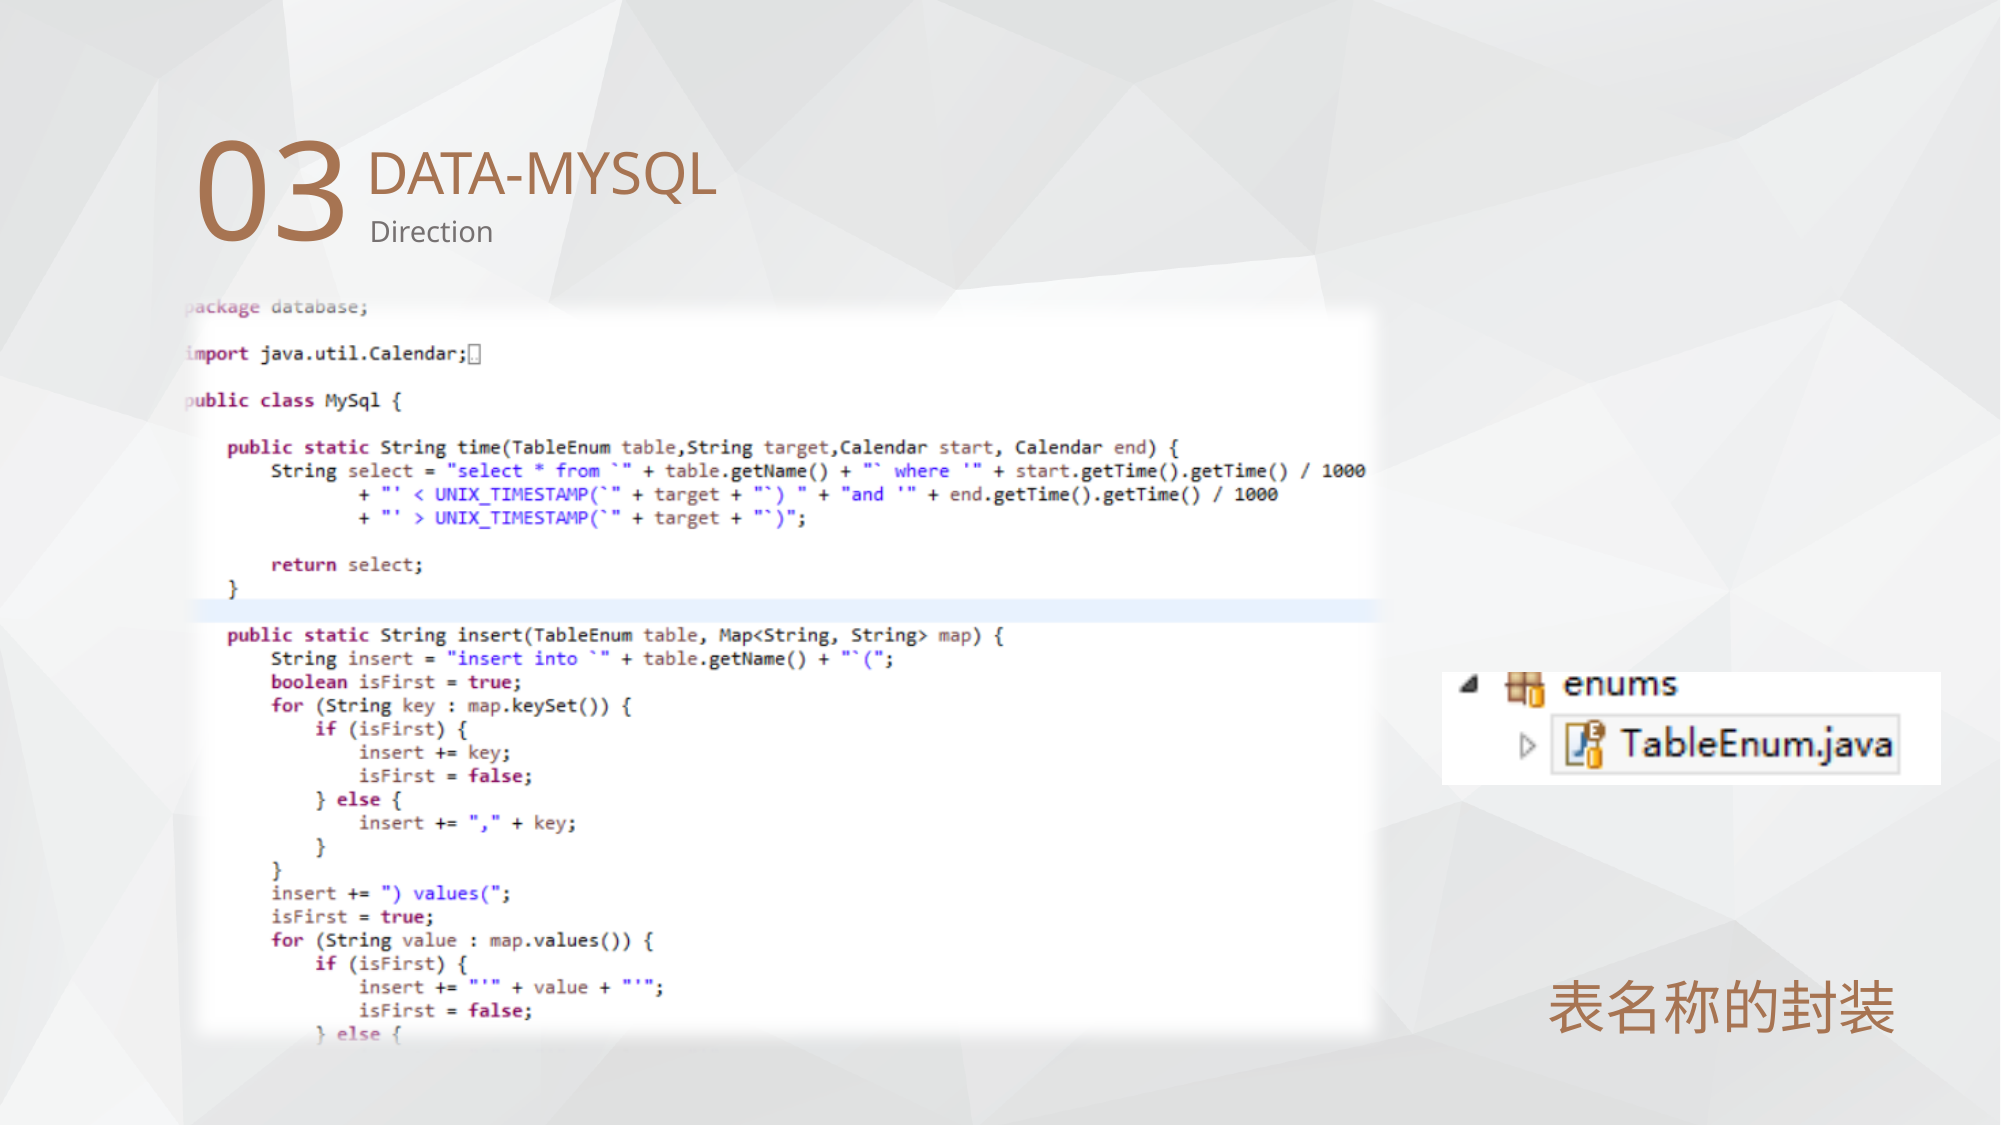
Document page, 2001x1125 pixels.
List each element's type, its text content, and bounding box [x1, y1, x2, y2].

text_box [179, 95, 819, 278]
text_box 表名称的封装 [1532, 963, 2000, 1049]
picture [0, 0, 2001, 1125]
